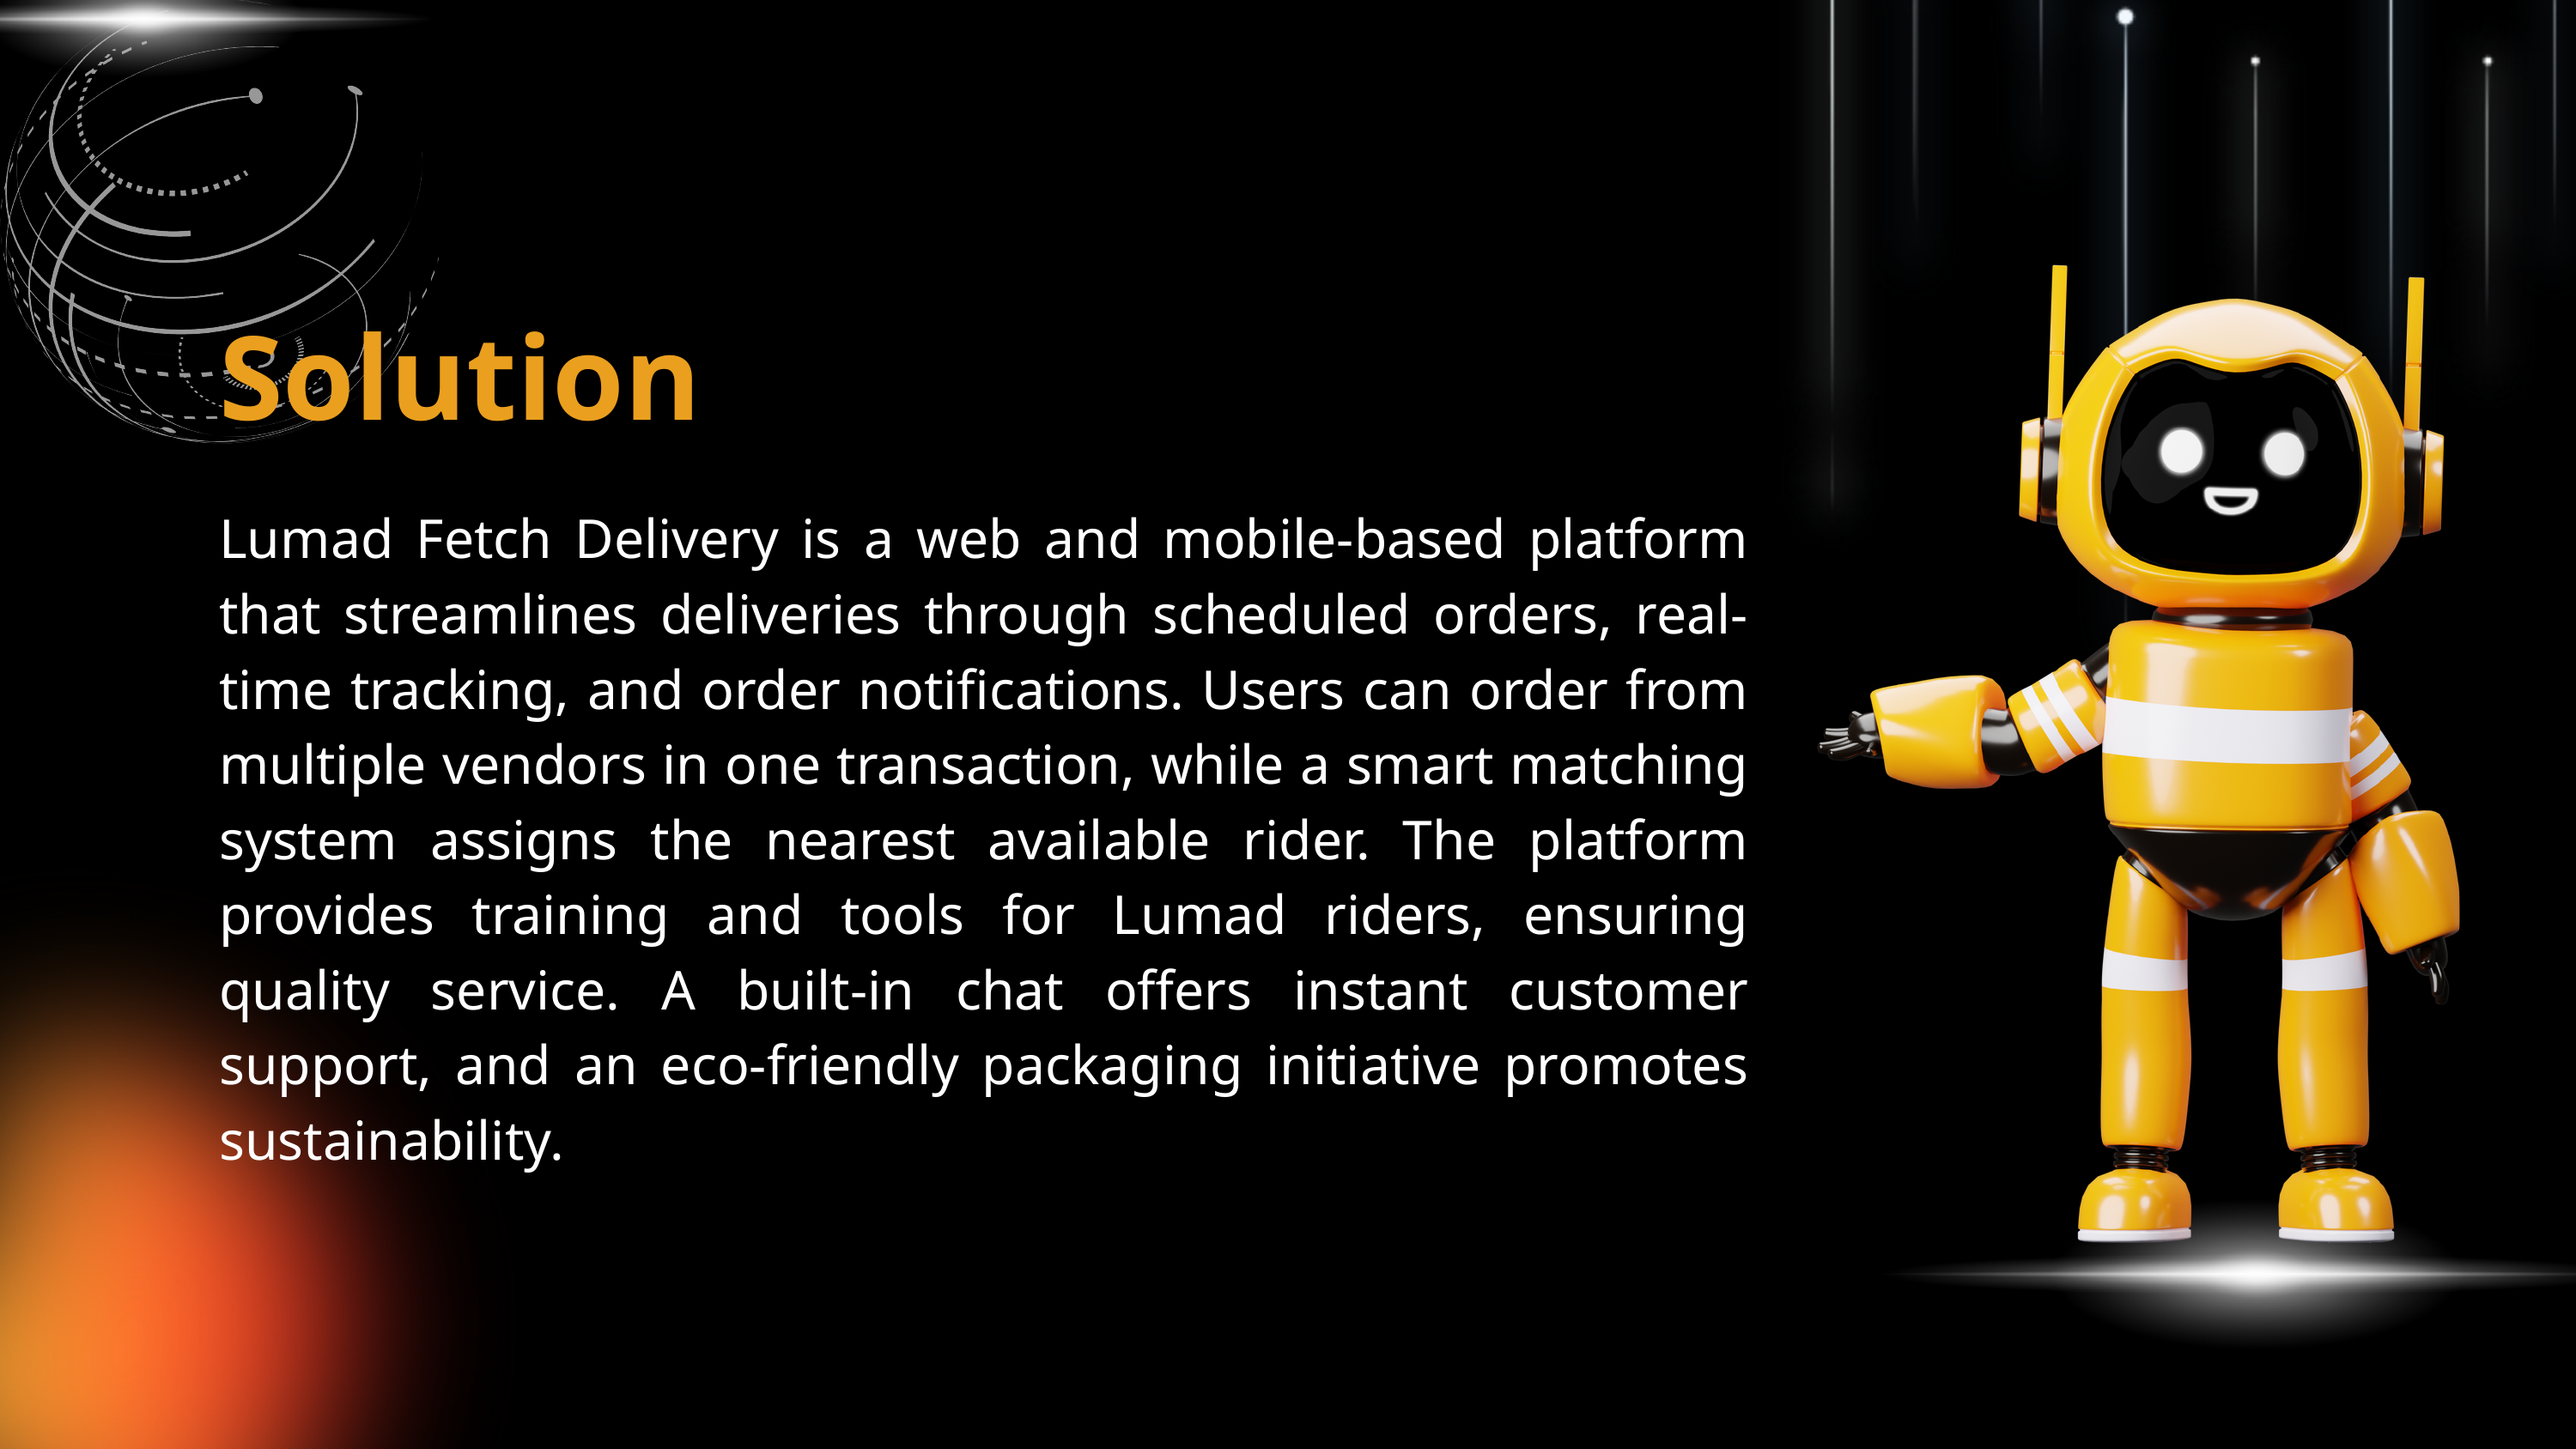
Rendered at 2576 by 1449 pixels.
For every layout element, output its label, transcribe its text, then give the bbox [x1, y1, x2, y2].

text_box Lumad Fetch Delivery is a web and mobile-based platform that streamlines deliveries through scheduled orders, real-time tracking, and order notifications. Users can order from multiple vendors in one transaction, while a smart matching system assigns the nearest available rider. The platform provides training and tools for Lumad riders, ensuring quality service. A built-in chat offers instant customer support, and an eco-friendly packaging initiative promotes sustainability. [219, 494, 1751, 1171]
text_box [1817, 264, 2460, 1243]
text_box [1750, 0, 2576, 724]
text_box Solution [219, 301, 908, 444]
text_box [0, 859, 533, 1449]
text_box [0, 78, 439, 444]
text_box [1877, 1197, 2576, 1350]
text_box [0, 0, 439, 78]
